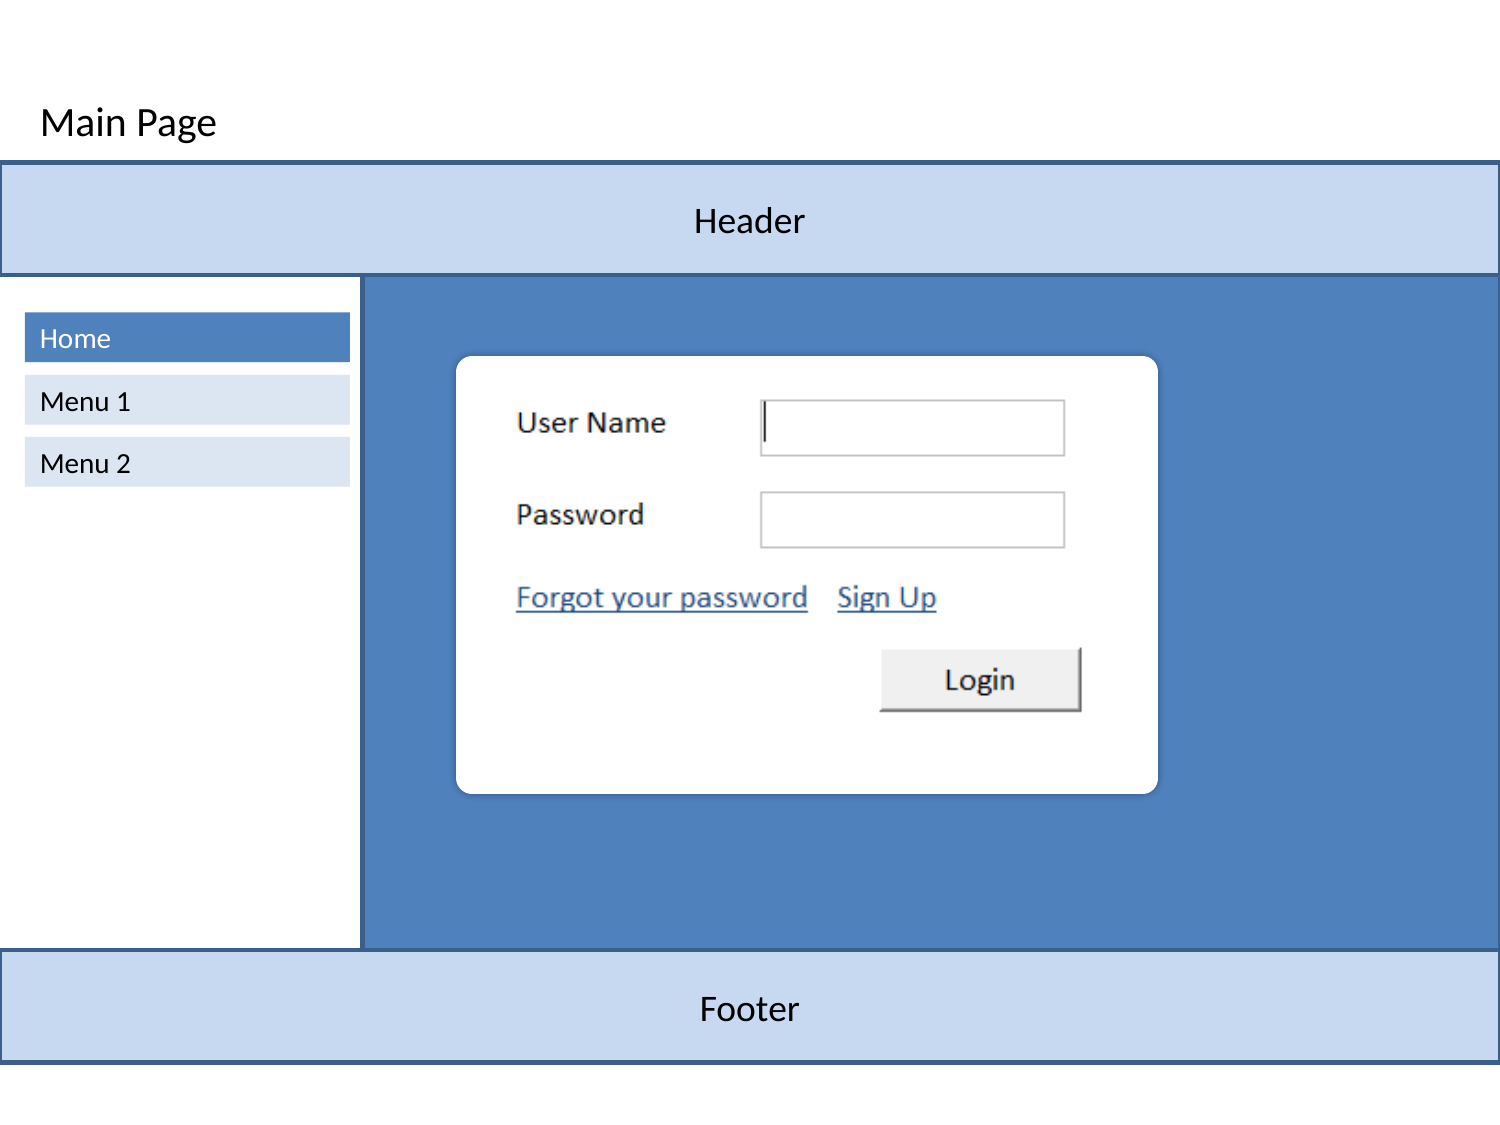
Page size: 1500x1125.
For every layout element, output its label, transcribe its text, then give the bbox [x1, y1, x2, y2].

text_box Menu 2 [24, 436, 350, 487]
text_box Home [24, 312, 350, 363]
text_box Main Page [24, 87, 525, 153]
text_box Menu 1 [24, 374, 350, 425]
text_box [360, 273, 1500, 948]
text_box Footer [0, 948, 1500, 1065]
picture [487, 387, 1128, 763]
text_box Header [0, 168, 1500, 277]
